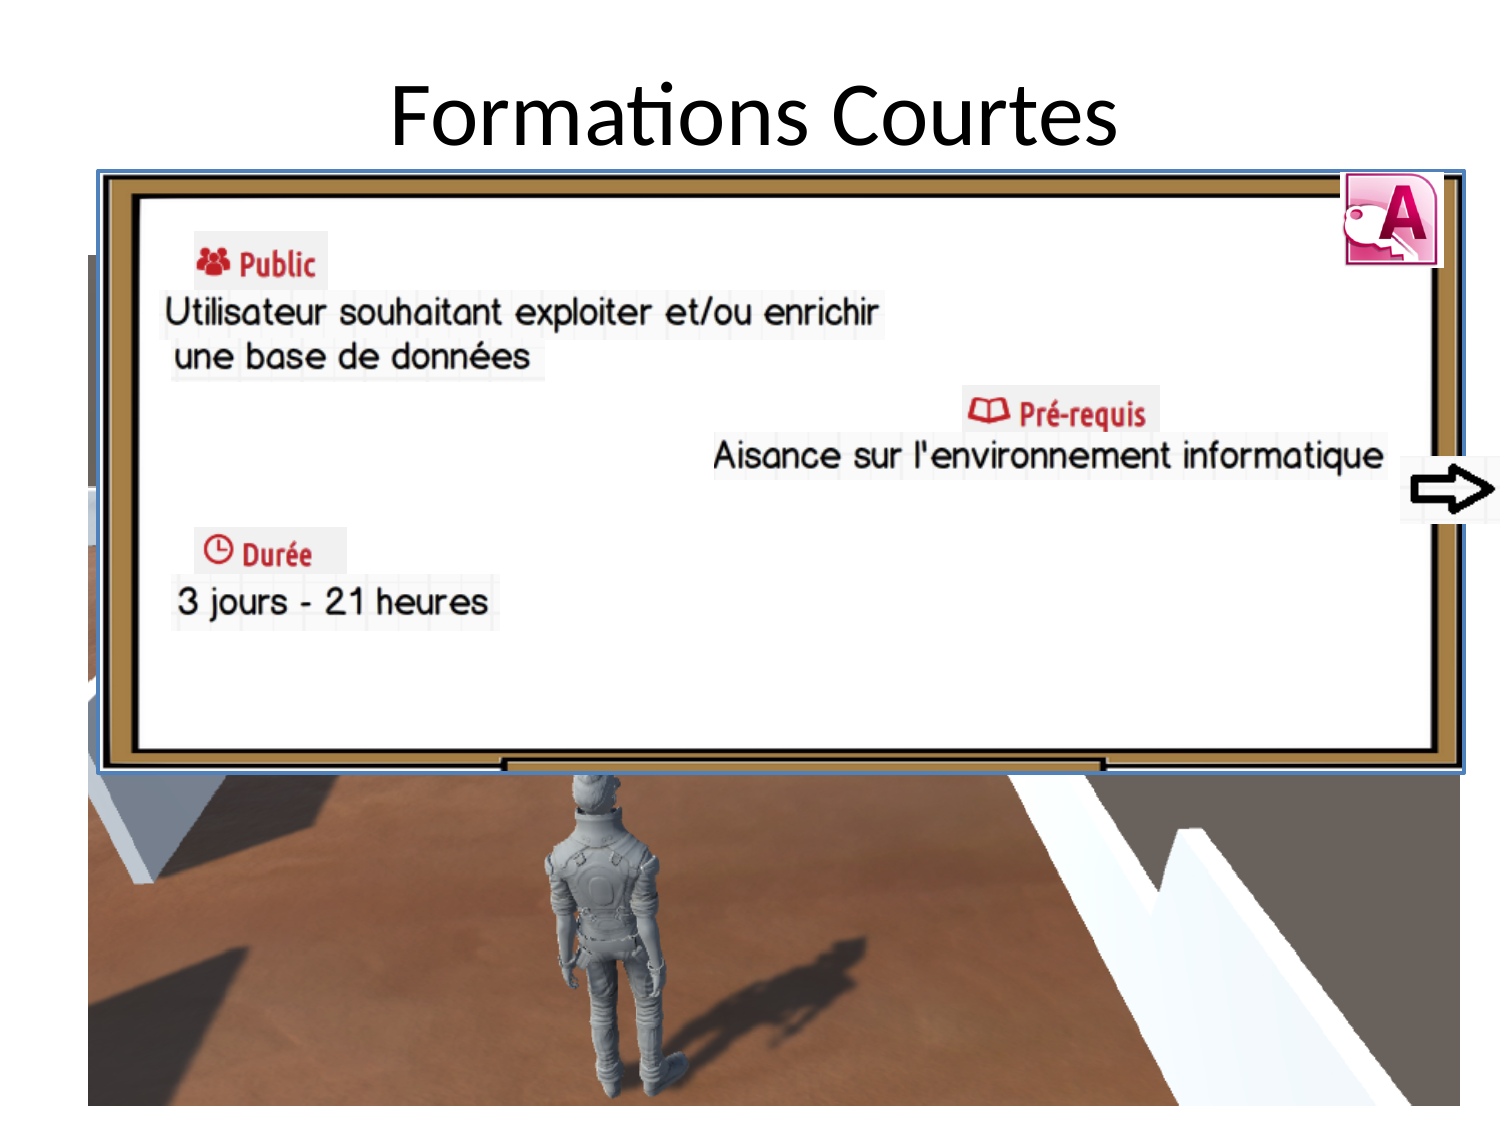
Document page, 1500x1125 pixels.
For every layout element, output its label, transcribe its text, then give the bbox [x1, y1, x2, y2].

picture [100, 172, 1500, 772]
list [88, 255, 1460, 1107]
title Formations Courtes [75, 45, 1436, 173]
